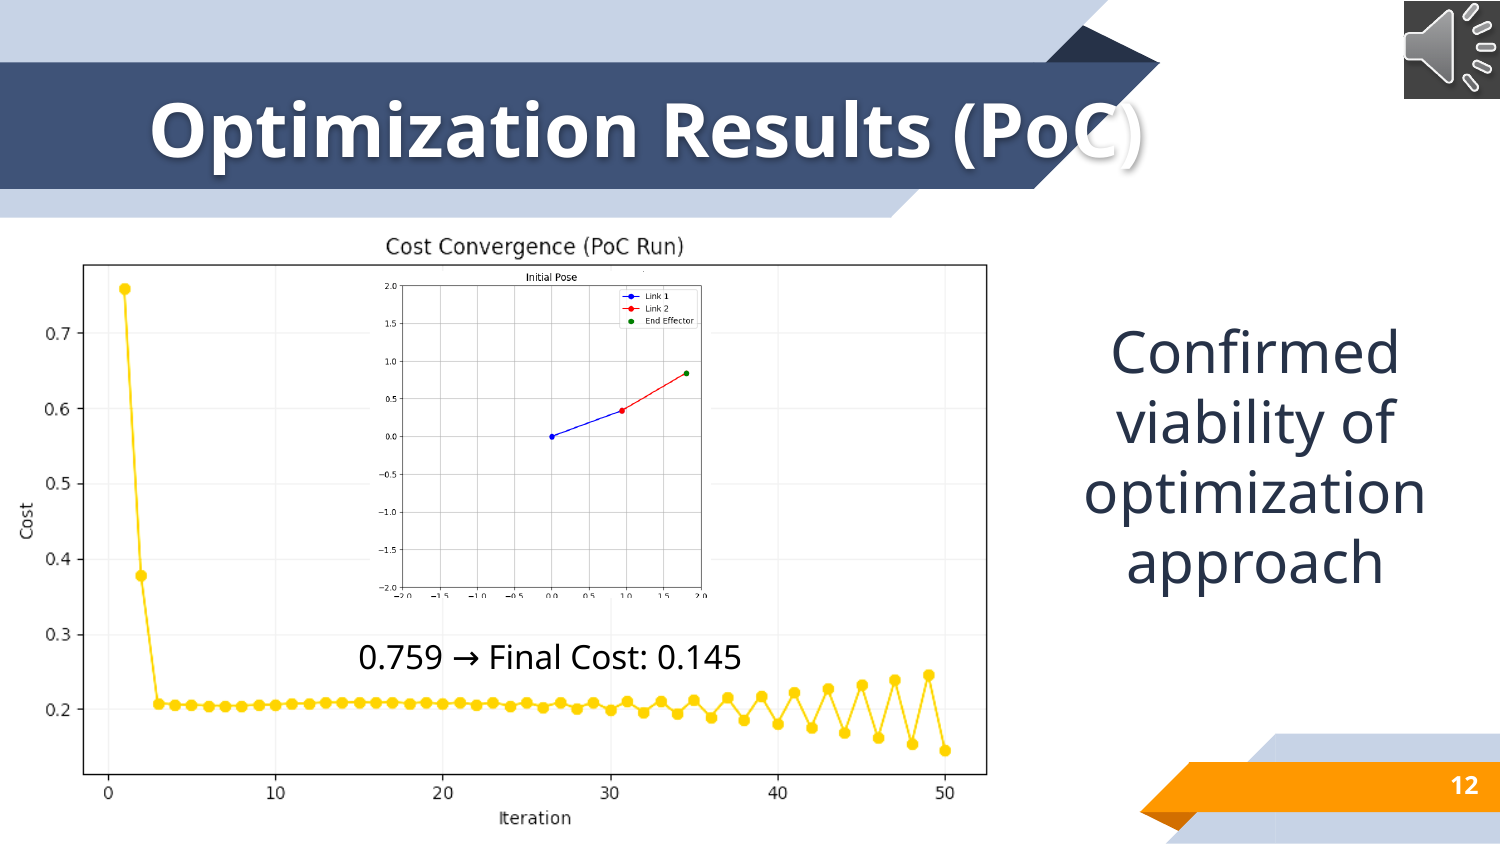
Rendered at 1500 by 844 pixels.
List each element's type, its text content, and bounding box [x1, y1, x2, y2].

picture [0, 218, 1005, 844]
slide_number 12 [1249, 760, 1494, 813]
title Optimization Results (PoC) [133, 64, 1349, 190]
list Confirmed viability of optimization approach [1009, 269, 1500, 641]
picture [1402, 0, 1500, 101]
